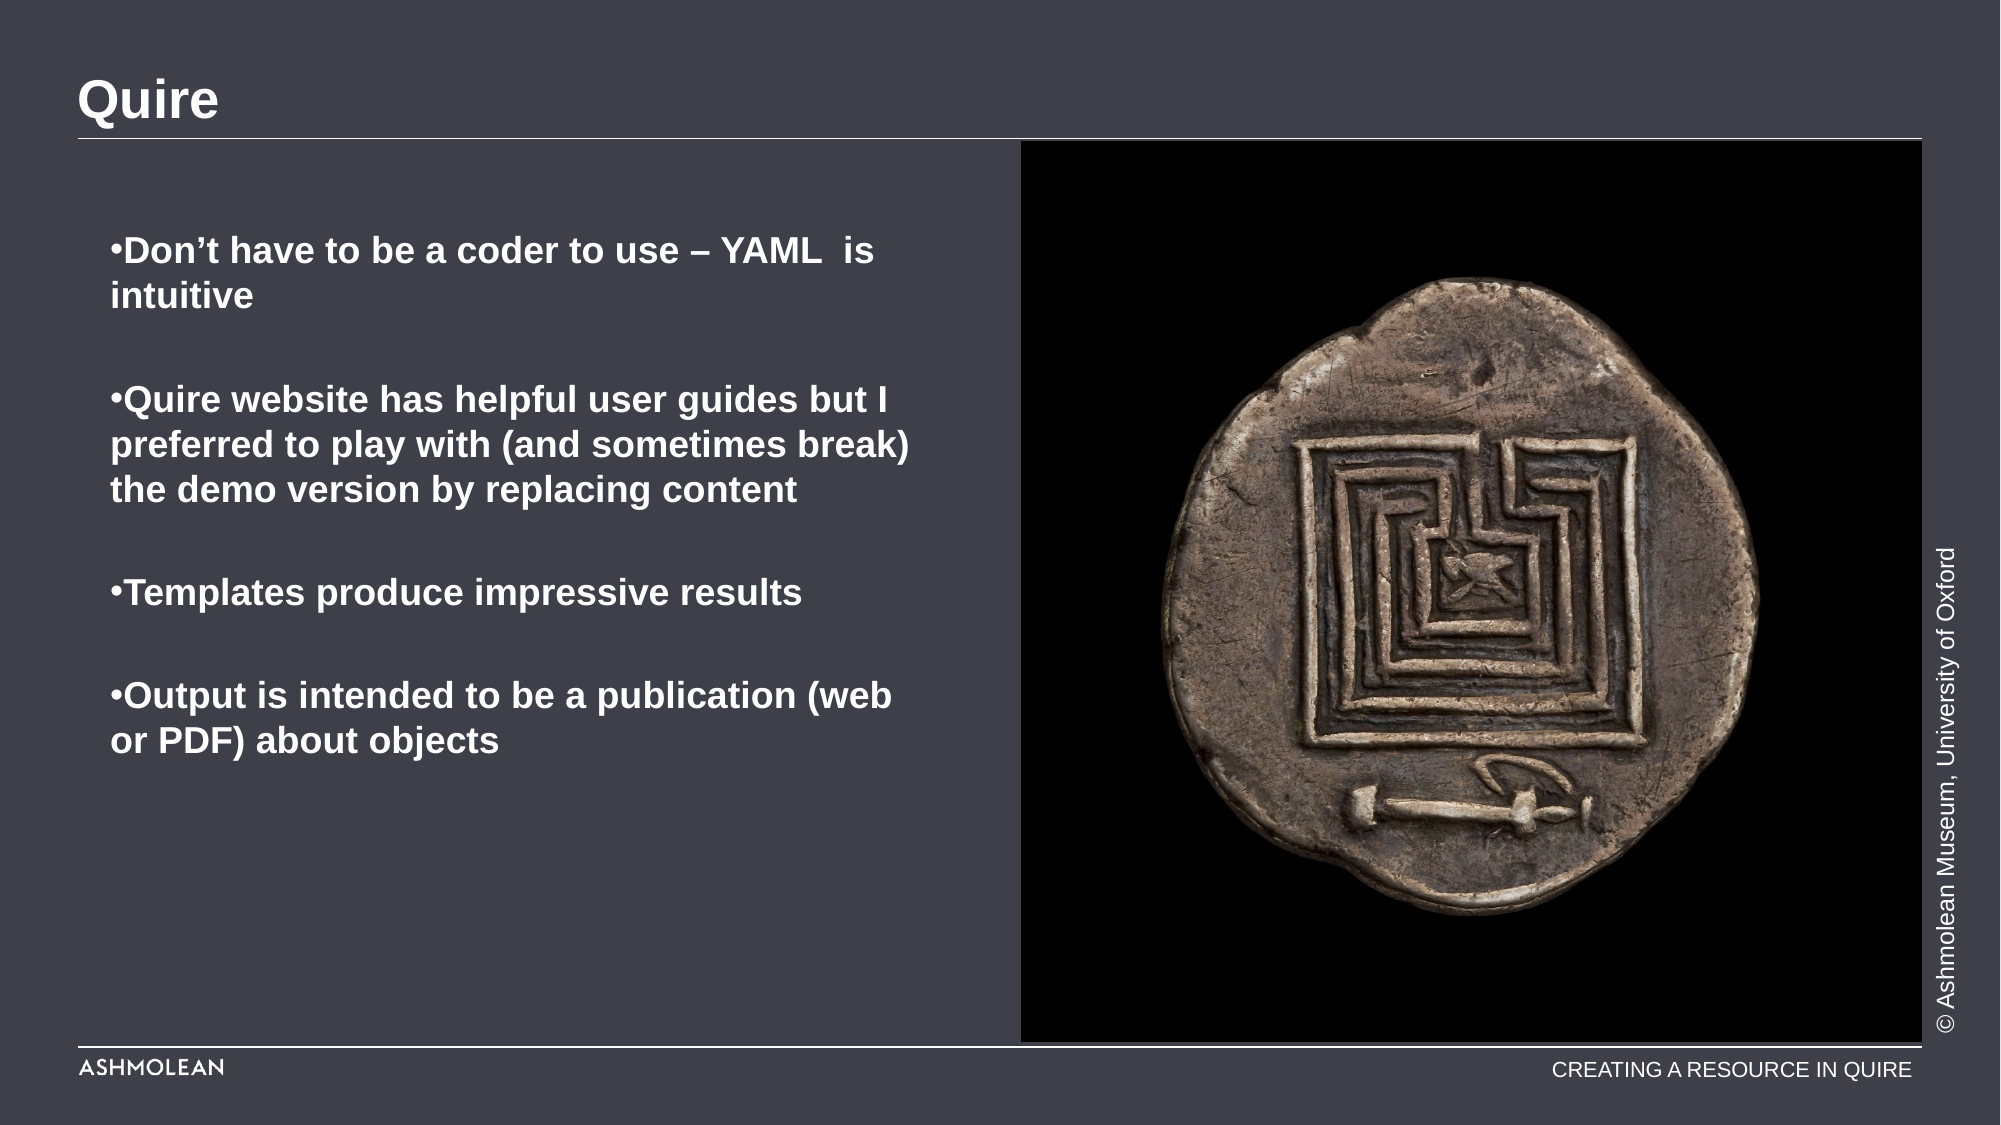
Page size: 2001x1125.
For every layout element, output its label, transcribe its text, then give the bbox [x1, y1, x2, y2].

list Quire [62, 56, 1922, 141]
picture [1021, 141, 1922, 1042]
picture [62, 1042, 239, 1091]
list Don’t have to be a coder to use – YAML is intuitive Quire website has helpful user guides but I preferred to play with (and sometimes break) the demo version by replacing content Templates produce impressive results Output is intended to be a publication (web or PDF) about objects [95, 218, 949, 922]
list CREATING A RESOURCE IN QUIRE [1309, 1048, 1929, 1107]
text_box © Ashmolean Museum, University of Oxford [1921, 353, 1967, 1049]
